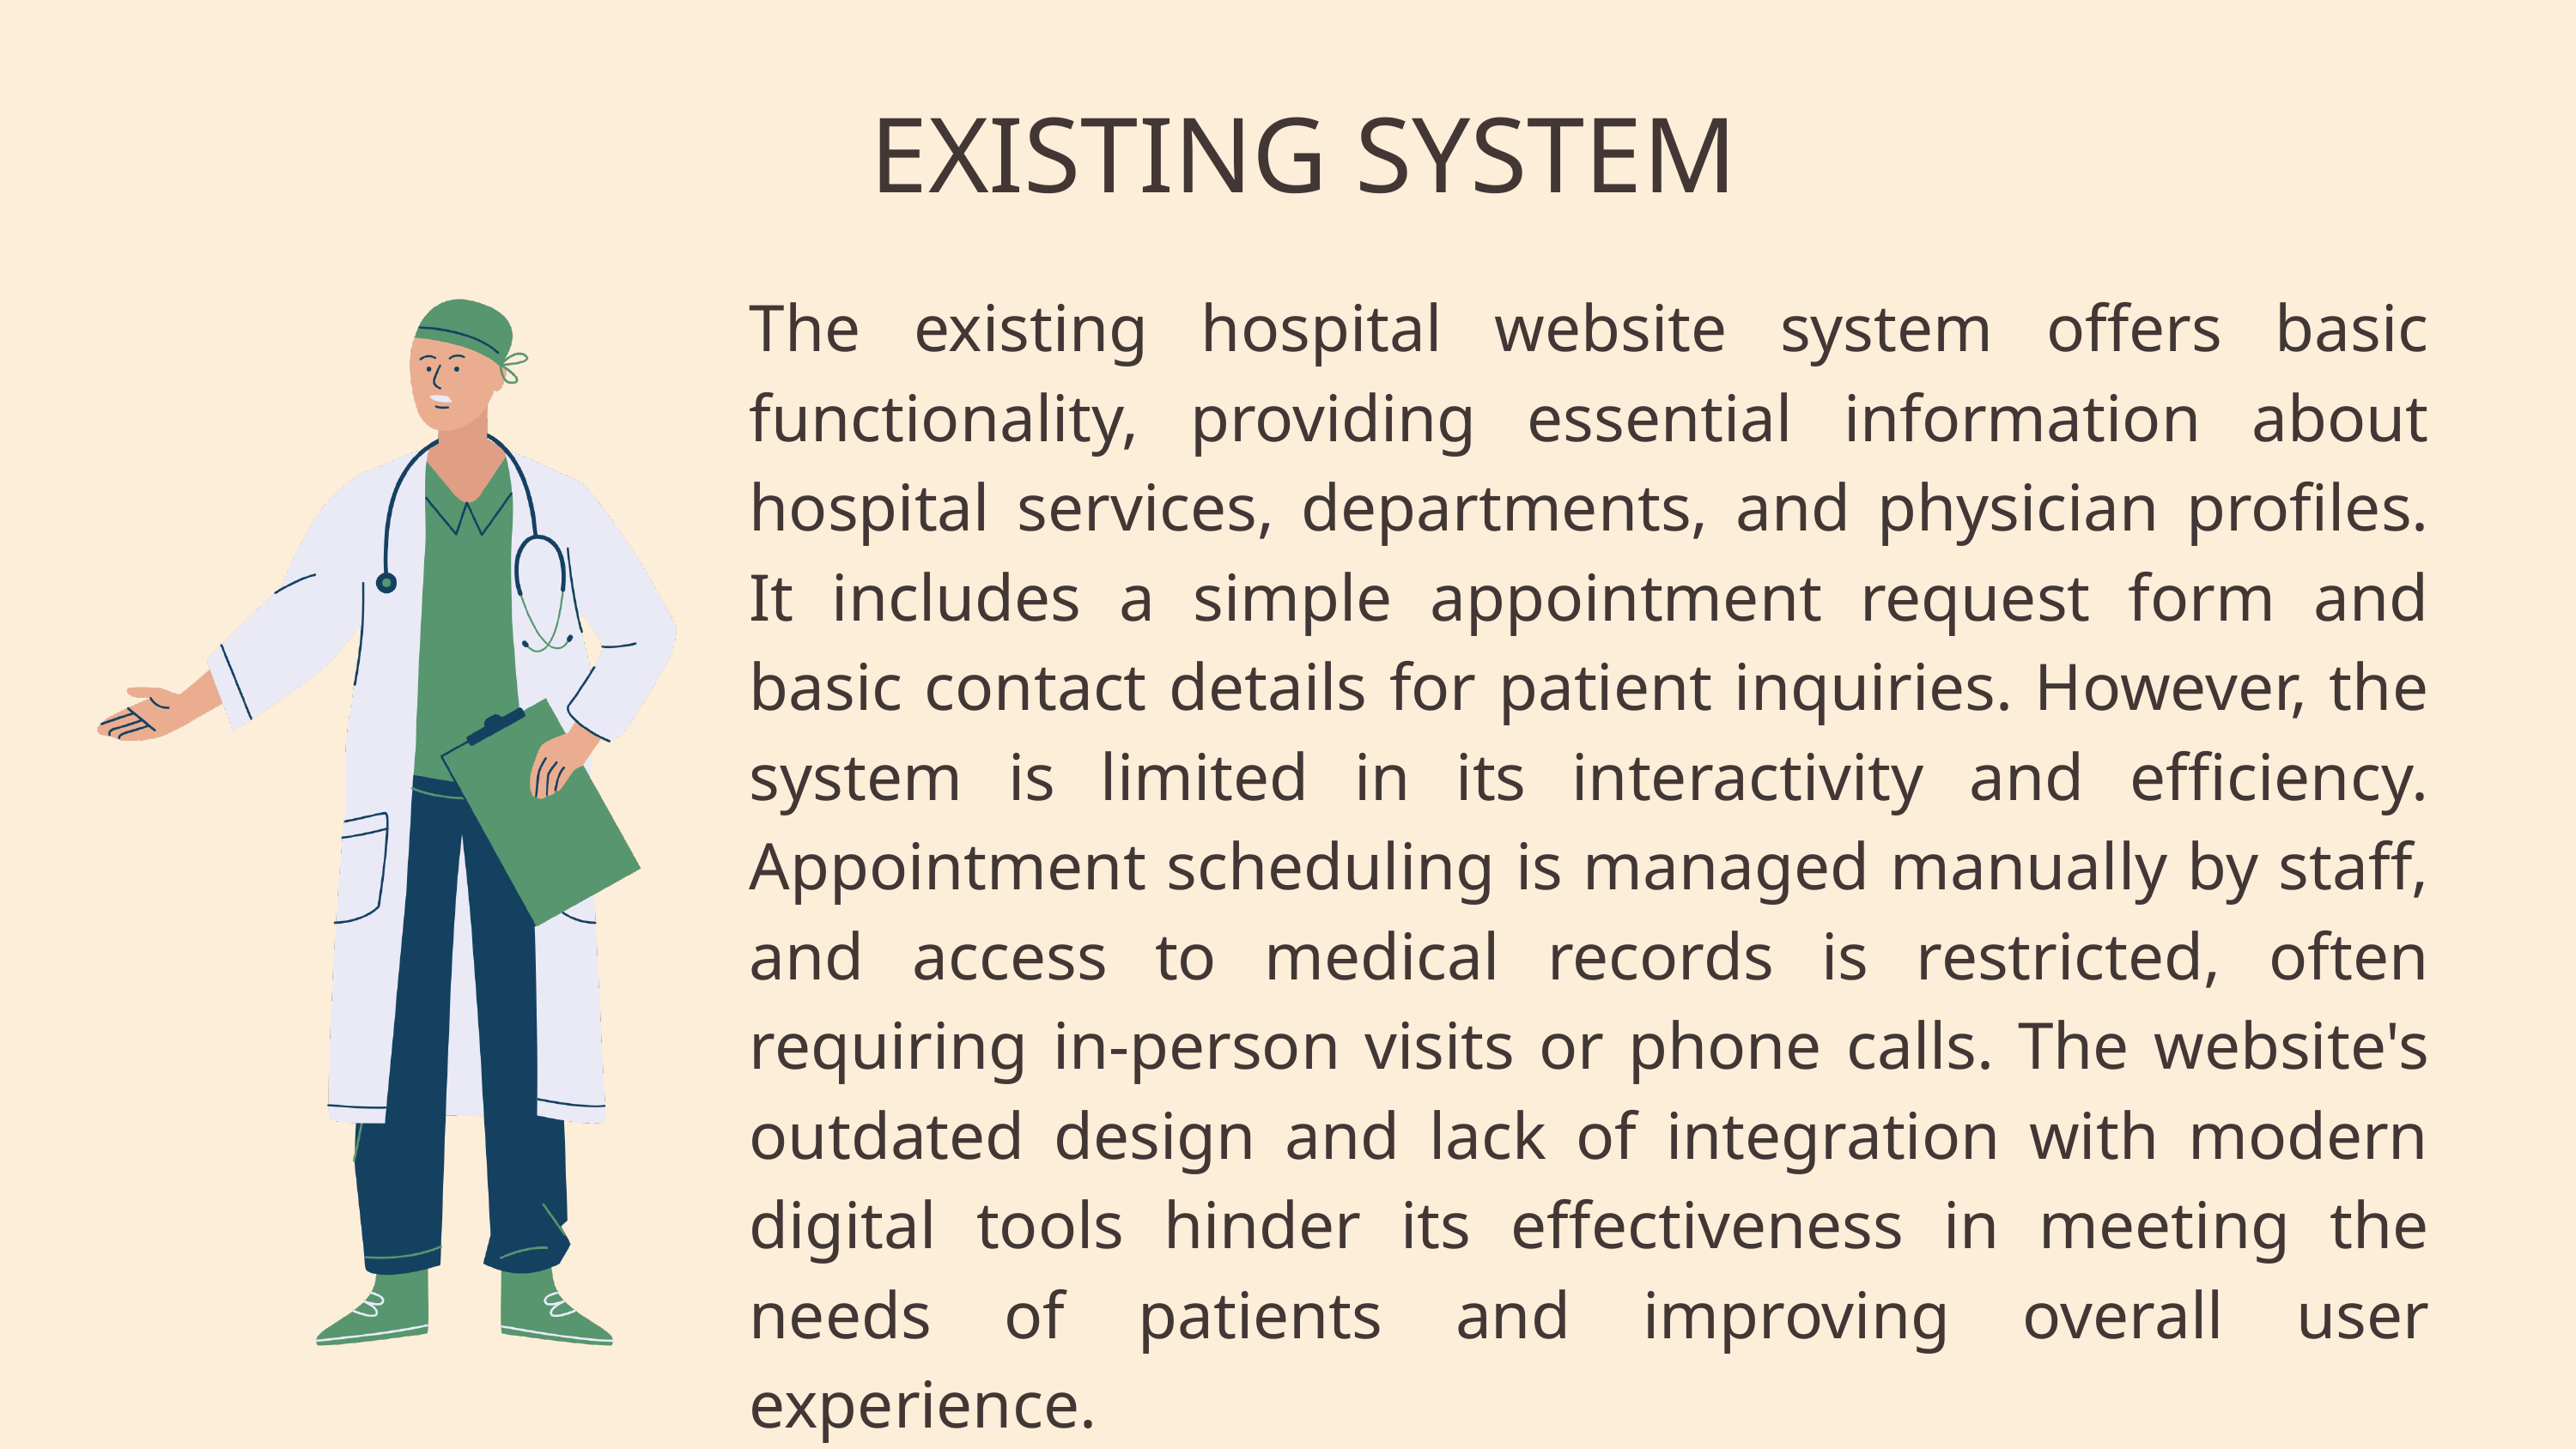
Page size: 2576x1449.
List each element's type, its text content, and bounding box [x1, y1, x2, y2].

text_box [94, 287, 677, 1346]
text_box EXISTING SYSTEM [870, 68, 1787, 214]
text_box The existing hospital website system offers basic functionality, providing essential information about hospital services, departments, and physician profiles. It includes a simple appointment request form and basic contact details for patient inquiries. However, the system is limited in its interactivity and efficiency. Appointment scheduling is managed manually by staff, and access to medical records is restricted, often requiring in-person visits or phone calls. The website's outdated design and lack of integration with modern digital tools hinder its effectiveness in meeting the needs of patients and improving overall user experience. [749, 274, 2432, 1449]
